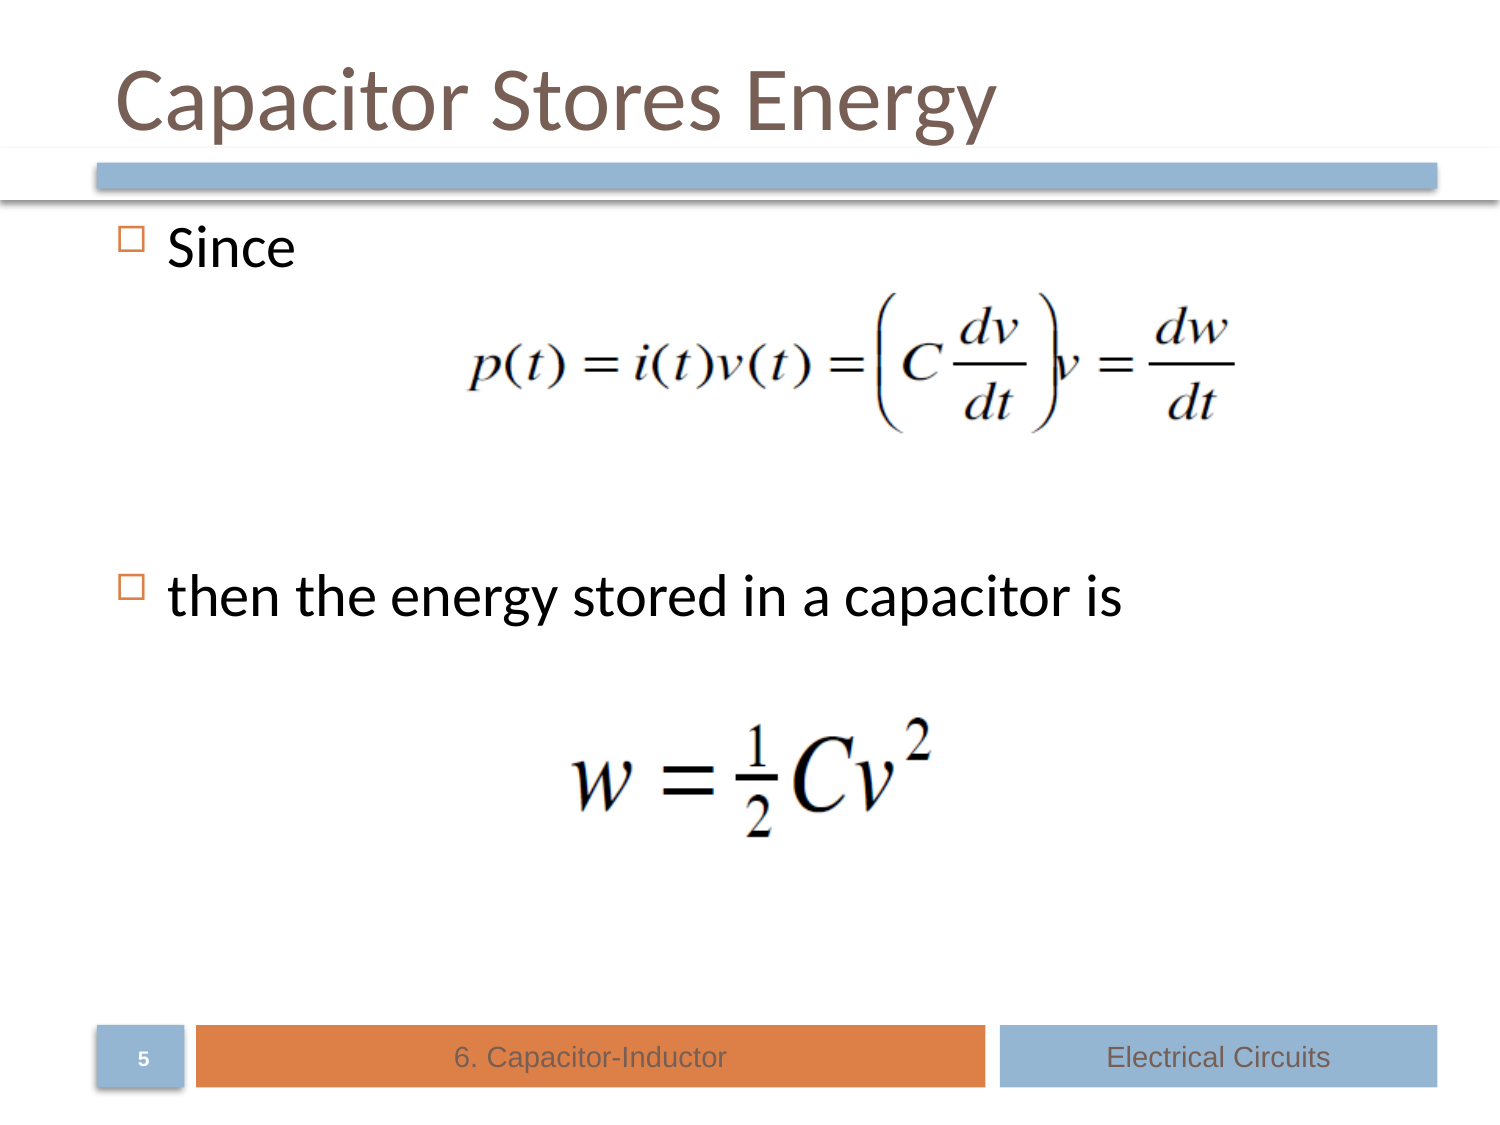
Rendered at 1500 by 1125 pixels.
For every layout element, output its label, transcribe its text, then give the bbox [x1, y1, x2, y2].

list Since then the energy stored in a capacitor is [100, 200, 1438, 1000]
title Capacitor Stores Energy [100, 37, 1438, 150]
picture [462, 287, 1246, 446]
footer 6. Capacitor-Inductor [196, 1025, 986, 1088]
slide_number 5 [99, 1038, 188, 1079]
slide_number Electrical Circuits [999, 1025, 1438, 1088]
picture [552, 699, 948, 854]
